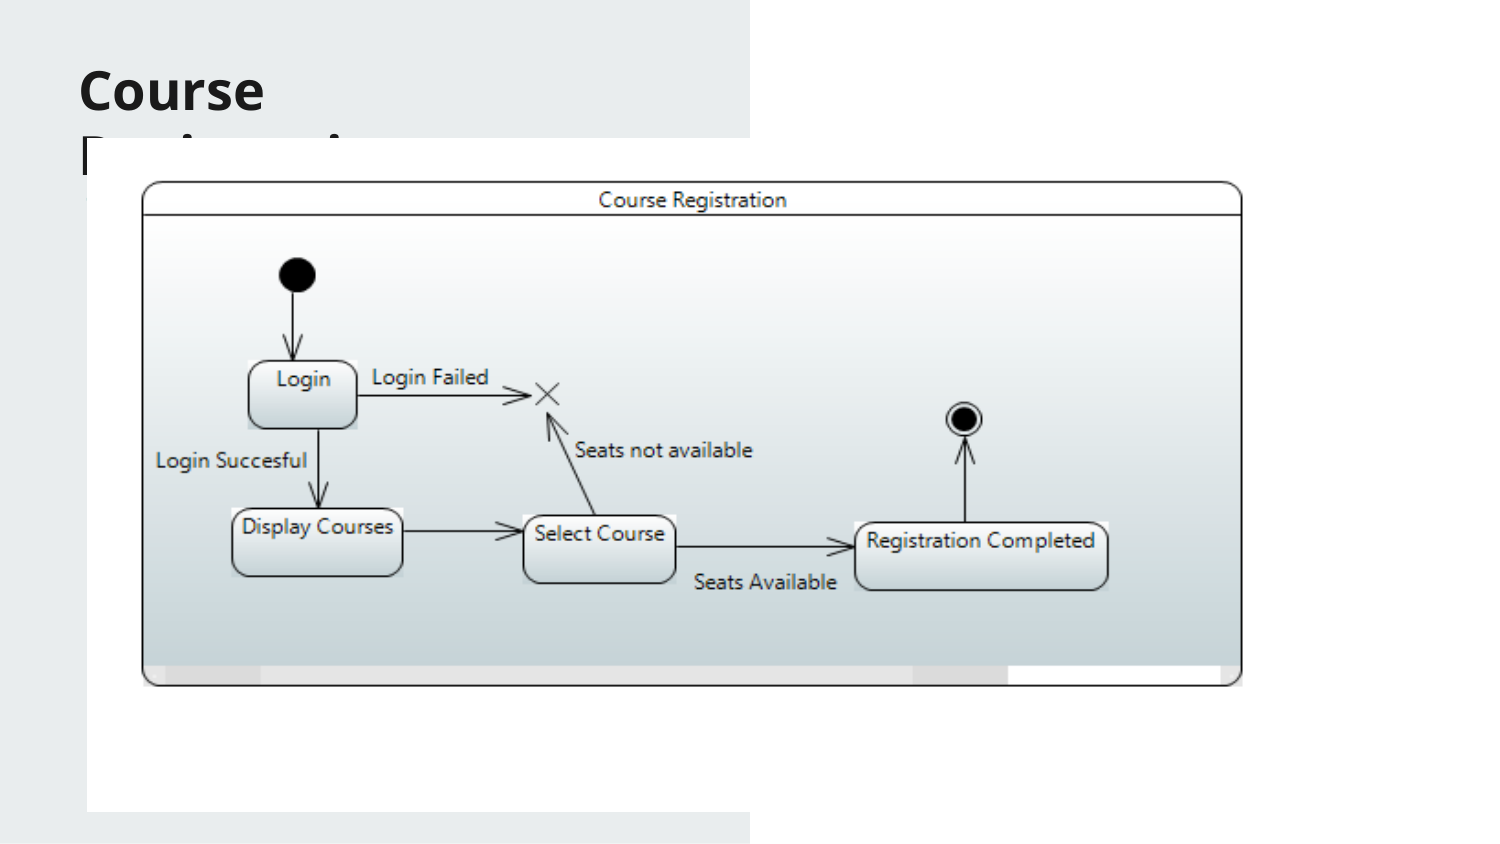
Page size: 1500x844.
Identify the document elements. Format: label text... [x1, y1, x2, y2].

picture [87, 138, 1352, 812]
title Course Registration [63, 41, 627, 139]
